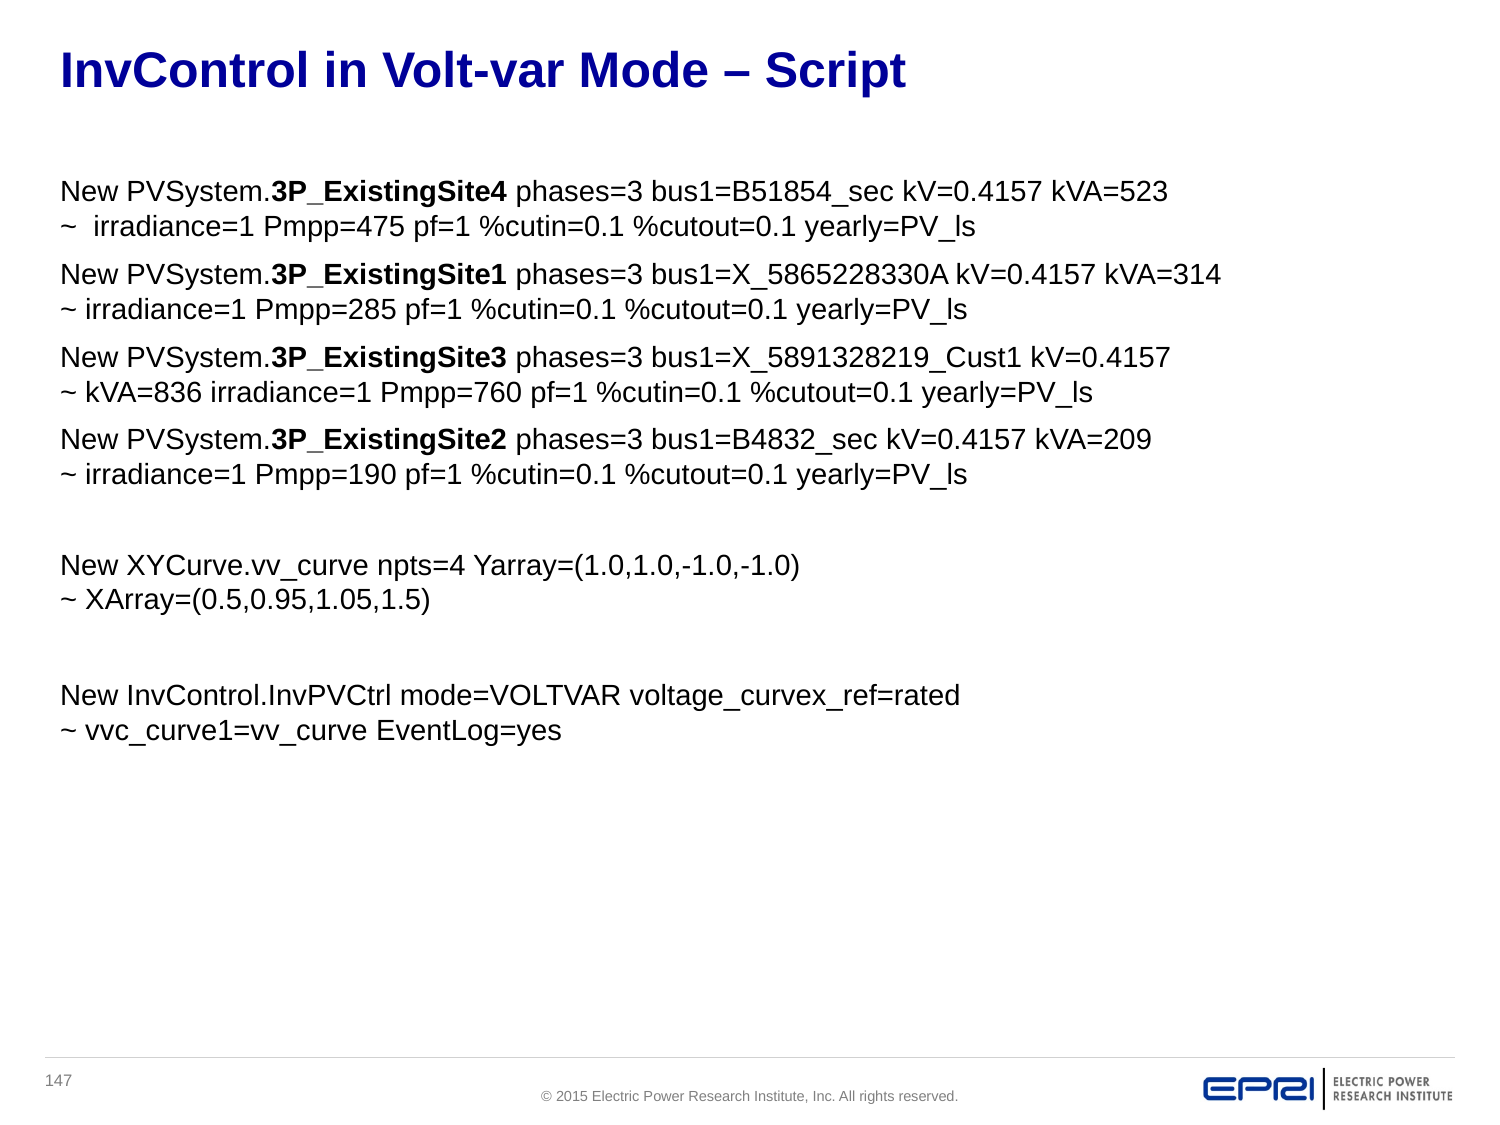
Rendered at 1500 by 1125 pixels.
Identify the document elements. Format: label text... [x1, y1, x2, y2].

title InvControl in Volt-var Mode – Script [44, 29, 1456, 151]
picture [1200, 1064, 1455, 1113]
list New PVSystem.3P_ExistingSite4 phases=3 bus1=B51854_sec kV=0.4157 kVA=523 ~ irradiance=1 Pmpp=475 pf=1 %cutin=0.1 %cutout=0.1 yearly=PV_ls New PVSystem.3P_ExistingSite1 phases=3 bus1=X_5865228330A kV=0.4157 kVA=314 ~ irradiance=1 Pmpp=285 pf=1 %cutin=0.1 %cutout=0.1 yearly=PV_ls New PVSystem.3P_ExistingSite3 phases=3 bus1=X_5891328219_Cust1 kV=0.4157 ~ kVA=836 irradiance=1 Pmpp=760 pf=1 %cutin=0.1 %cutout=0.1 yearly=PV_ls New PVSystem.3P_ExistingSite2 phases=3 bus1=B4832_sec kV=0.4157 kVA=209 ~ irradiance=1 Pmpp=190 pf=1 %cutin=0.1 %cutout=0.1 yearly=PV_ls New XYCurve.vv_curve npts=4 Yarray=(1.0,1.0,-1.0,-1.0) ~ XArray=(0.5,0.95,1.05,1.5) New InvControl.InvPVCtrl mode=VOLTVAR voltage_curvex_ref=rated ~ vvc_curve1=vv_curve EventLog=yes [44, 164, 1456, 1051]
